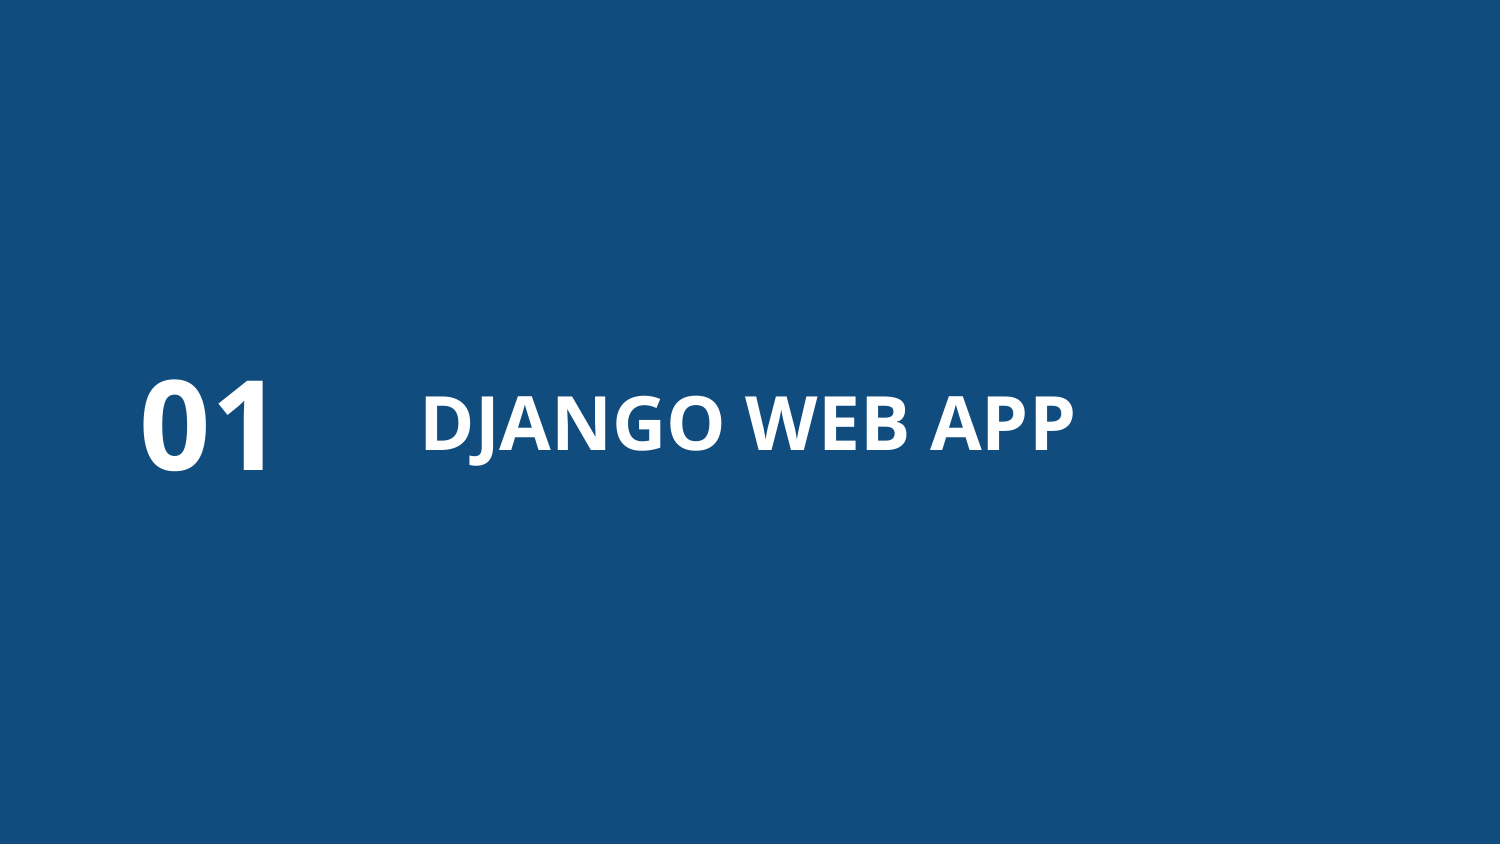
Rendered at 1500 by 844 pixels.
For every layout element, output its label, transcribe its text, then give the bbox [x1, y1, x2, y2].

title 01 [117, 351, 305, 490]
title Django Web App [404, 313, 1284, 528]
